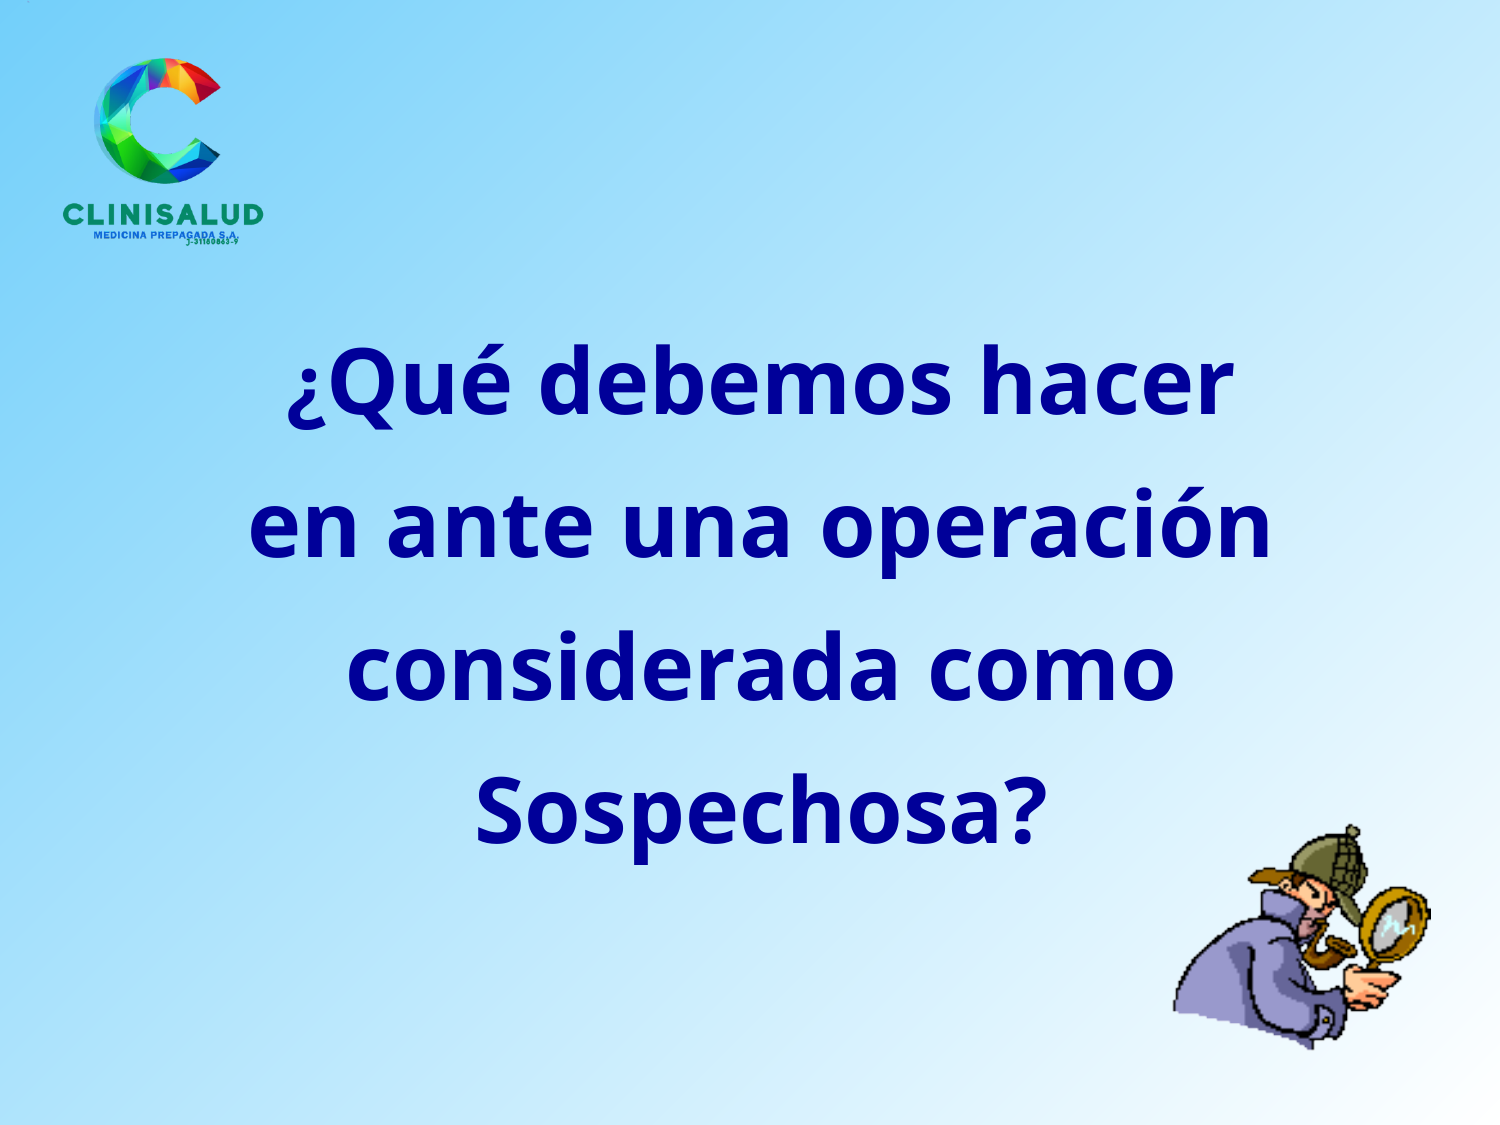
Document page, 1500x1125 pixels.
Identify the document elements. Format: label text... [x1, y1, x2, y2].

picture [1170, 822, 1431, 1075]
text_box ¿Qué debemos hacer en ante una operación considerada como Sospechosa? [222, 282, 1301, 870]
picture [0, 0, 321, 320]
